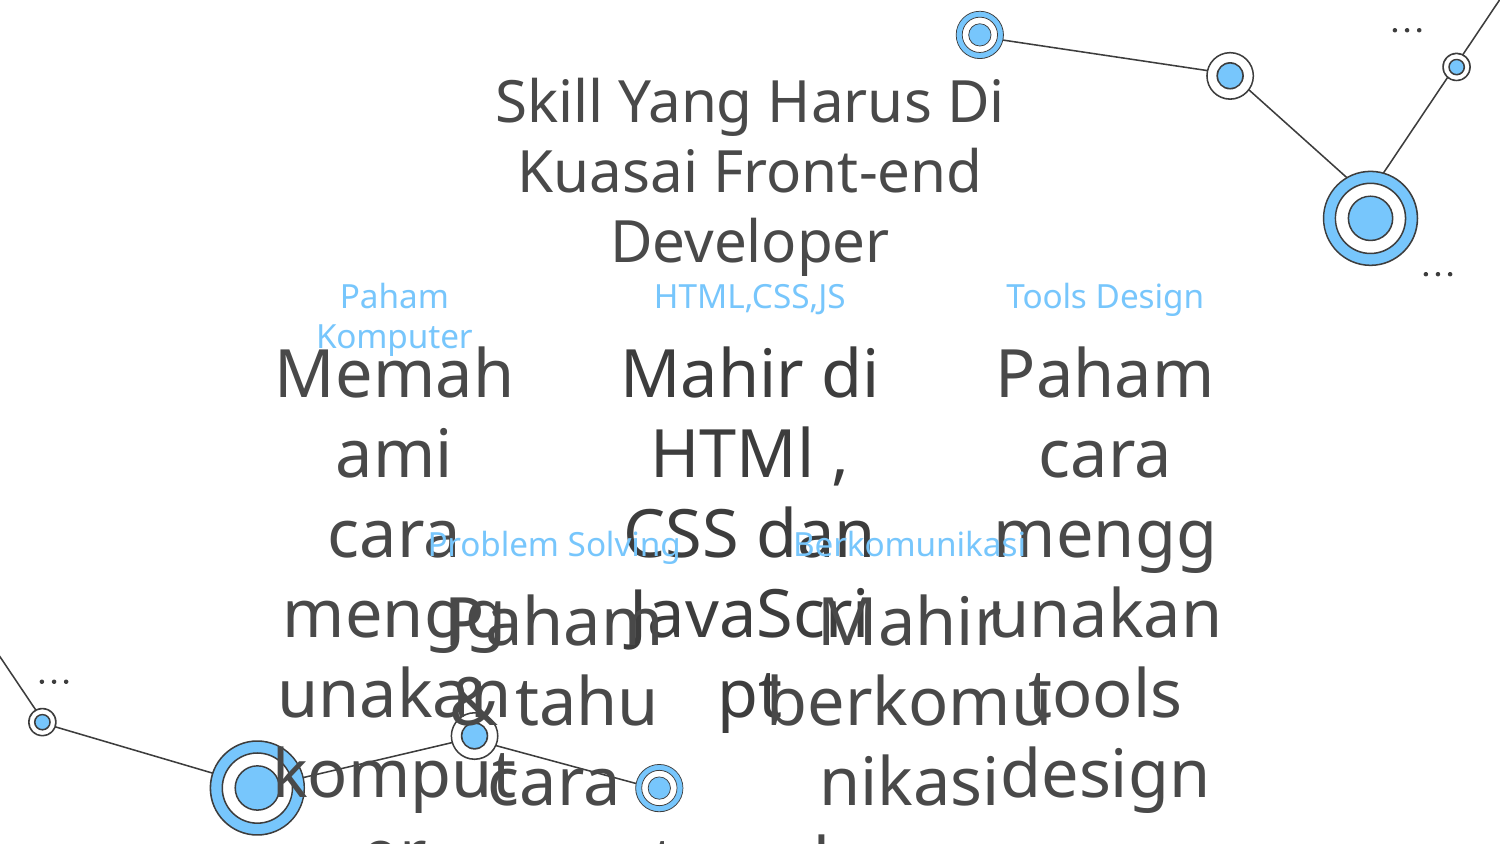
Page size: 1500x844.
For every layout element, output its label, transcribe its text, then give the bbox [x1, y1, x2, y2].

subtitle Paham Komputer [249, 260, 540, 316]
subtitle Paham & tahu cara mengatasi error yang muncul [409, 563, 700, 665]
subtitle Tools Design [960, 260, 1251, 316]
subtitle Memahami cara menggunakan komputer [249, 316, 540, 417]
subtitle Mahir di HTMl , CSS dan JavaScript [605, 316, 895, 417]
subtitle Paham cara menggunakan tools design [960, 316, 1251, 417]
subtitle Berkomunikasi [750, 508, 1070, 563]
subtitle Mahir berkomunikasi dengan client, bos ataupun tim [750, 563, 1070, 665]
subtitle Problem Solving [409, 508, 700, 563]
title Skill Yang Harus Di Kuasai Front-end Developer [410, 49, 1090, 144]
subtitle HTML,CSS,JS [605, 260, 895, 316]
